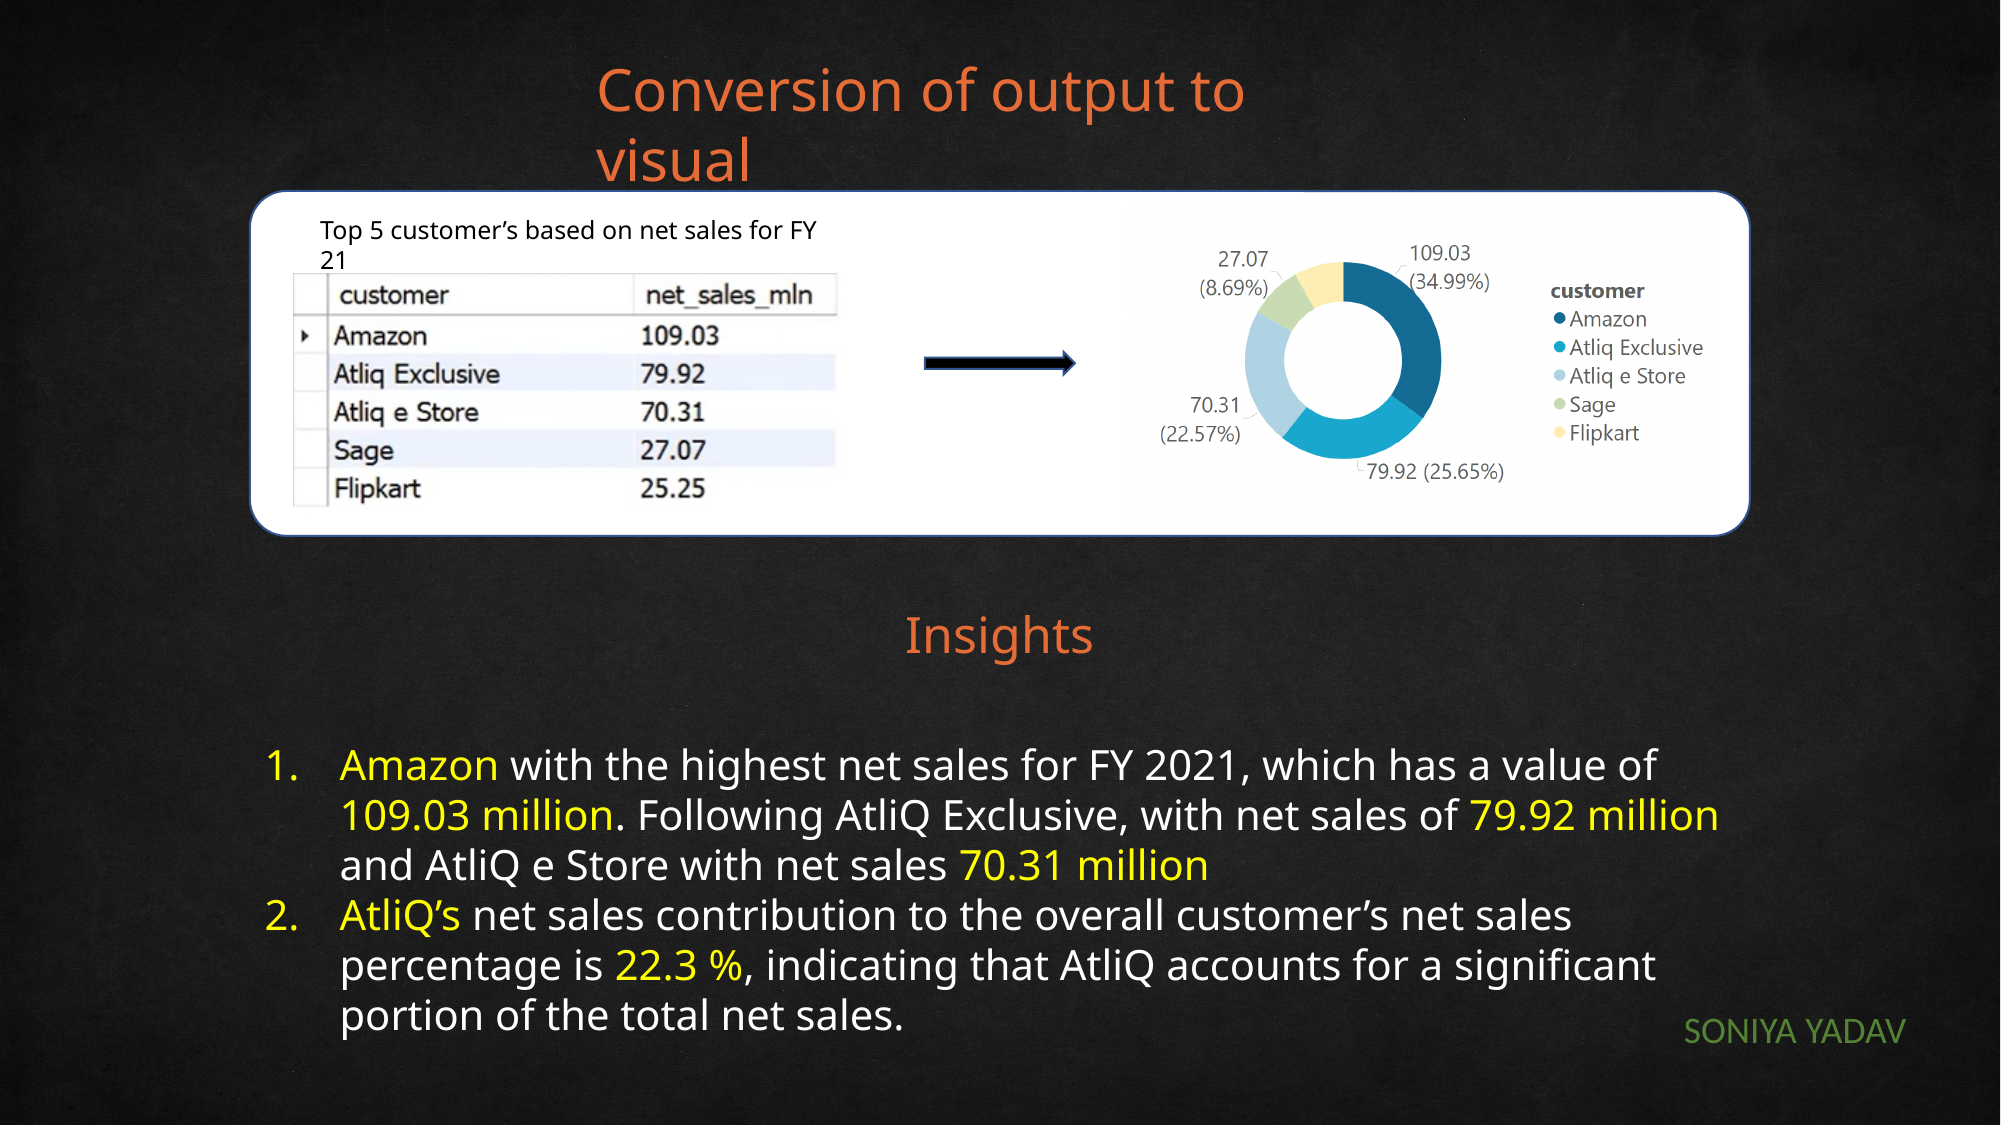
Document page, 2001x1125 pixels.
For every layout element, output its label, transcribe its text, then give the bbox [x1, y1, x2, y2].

text_box Insights [849, 595, 1150, 671]
picture [0, 0, 2001, 1125]
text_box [249, 190, 1750, 536]
text_box Conversion of output to visual [581, 45, 1419, 189]
text_box SONIYA YADAV [1669, 998, 1955, 1059]
text_box Amazon with the highest net sales for FY 2021, which has a value of 109.03 million. Following AtliQ Exclusive, with net sales of 79.92 million and AtliQ e Store with net sales 70.31 million AtliQ’s net sales contribution to the overall customer’s net sales percentage is 22.3 %, indicating that AtliQ accounts for a significant portion of the total net sales. [249, 731, 1750, 1097]
